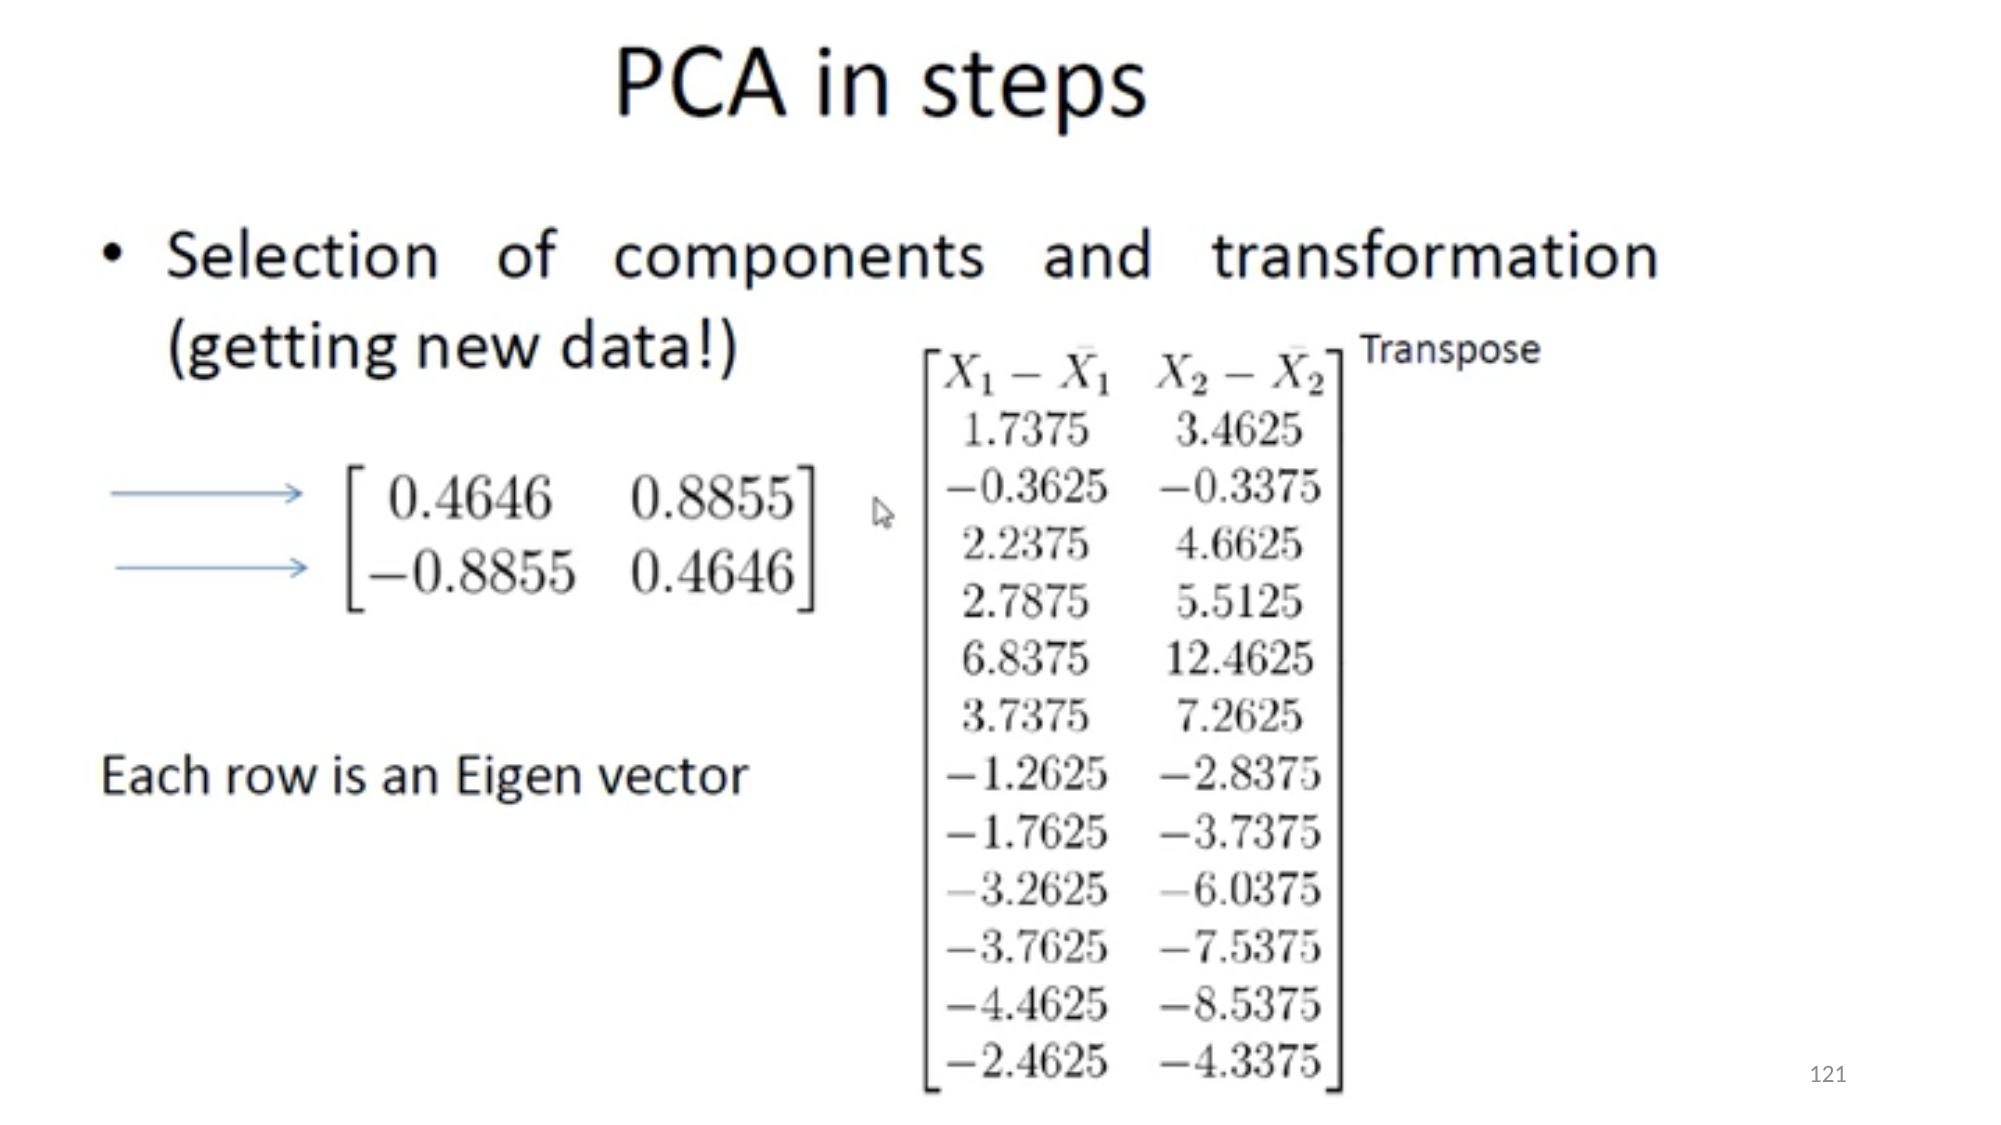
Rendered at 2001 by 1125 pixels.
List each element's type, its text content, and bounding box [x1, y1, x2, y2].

picture [63, 26, 1676, 1125]
slide_number 121 [1676, 1042, 1863, 1103]
